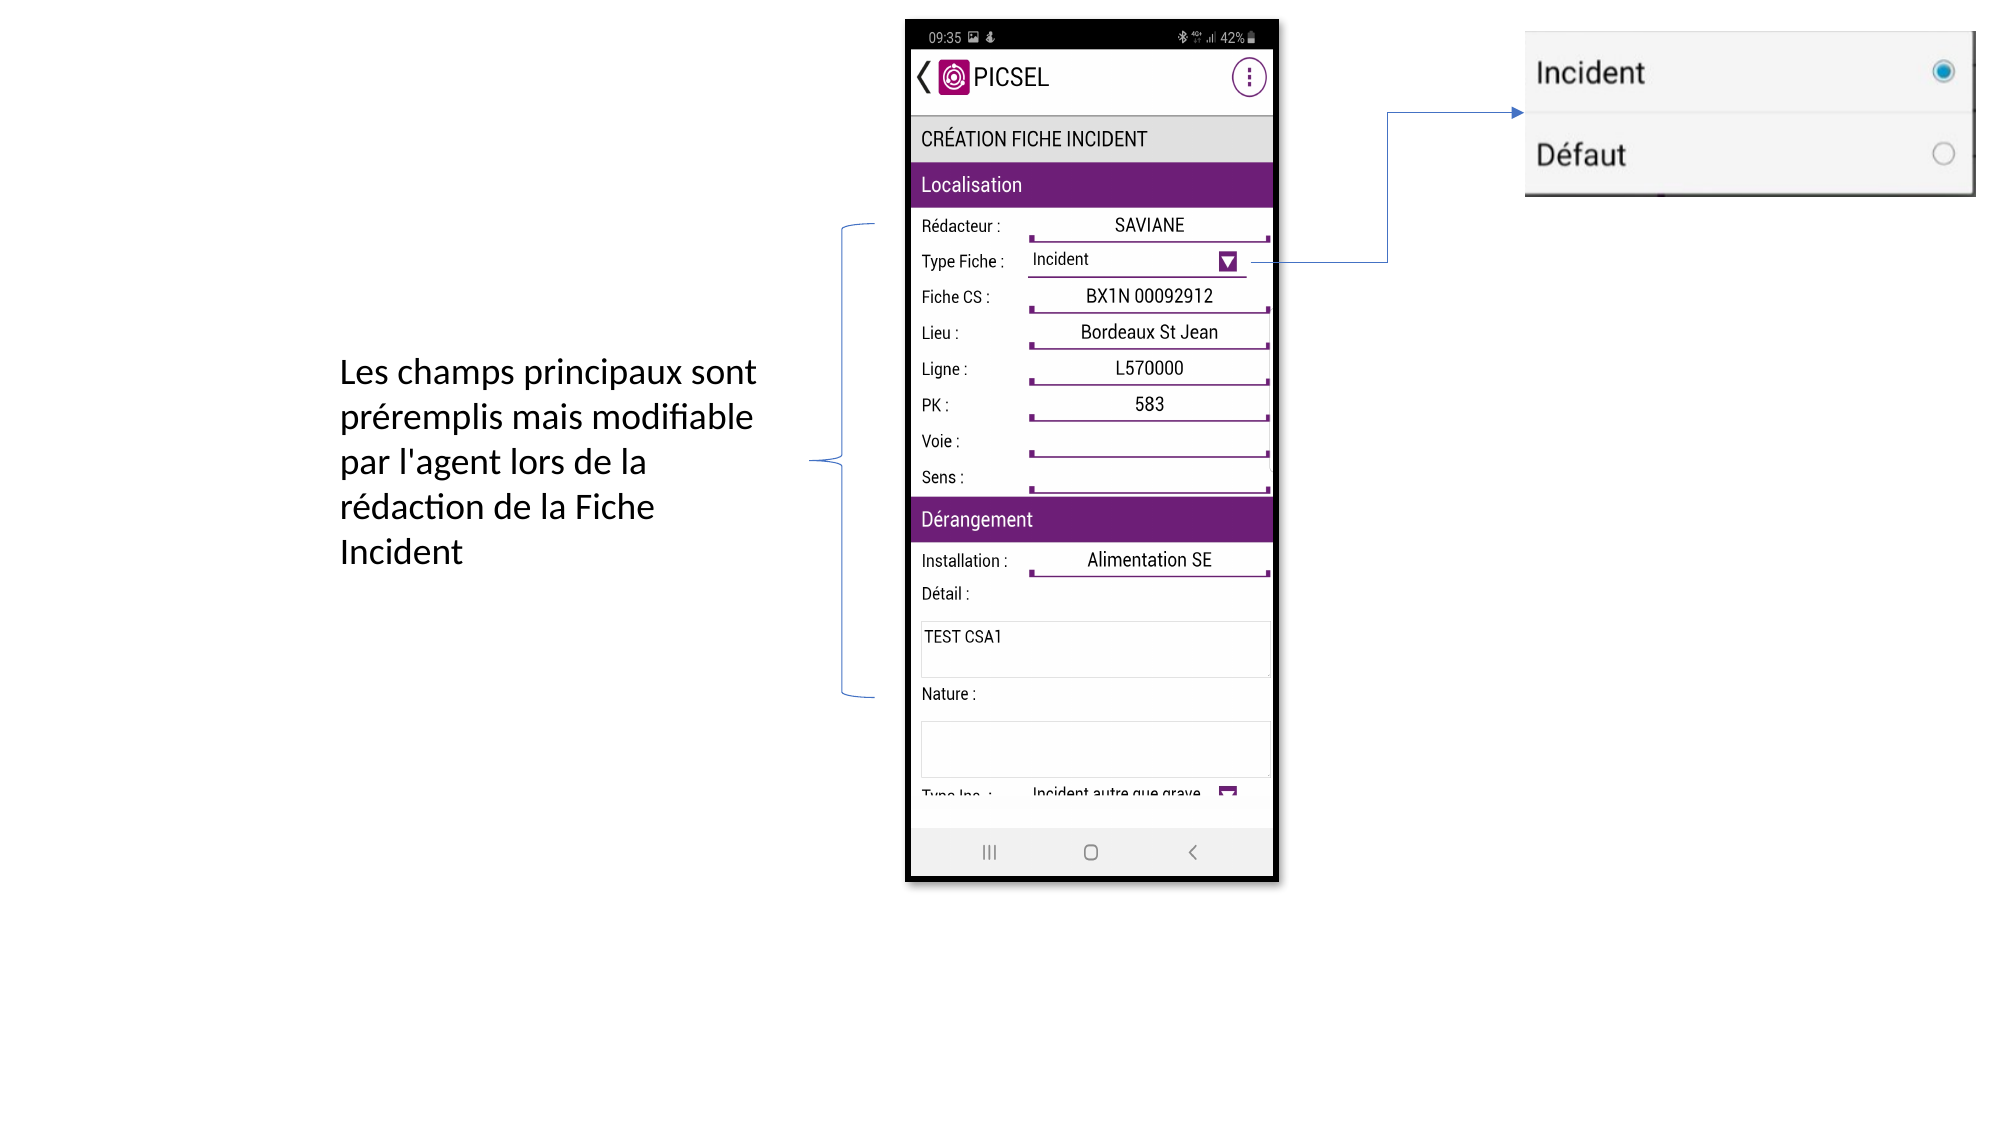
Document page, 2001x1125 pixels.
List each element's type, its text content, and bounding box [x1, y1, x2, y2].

text_box [809, 223, 875, 699]
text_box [1250, 112, 1525, 263]
picture [910, 25, 1273, 876]
text_box Les champs principaux sont préremplis mais modifiable par l'agent lors de la rédaction de la Fiche Incident [324, 339, 775, 580]
picture [1525, 31, 1976, 197]
